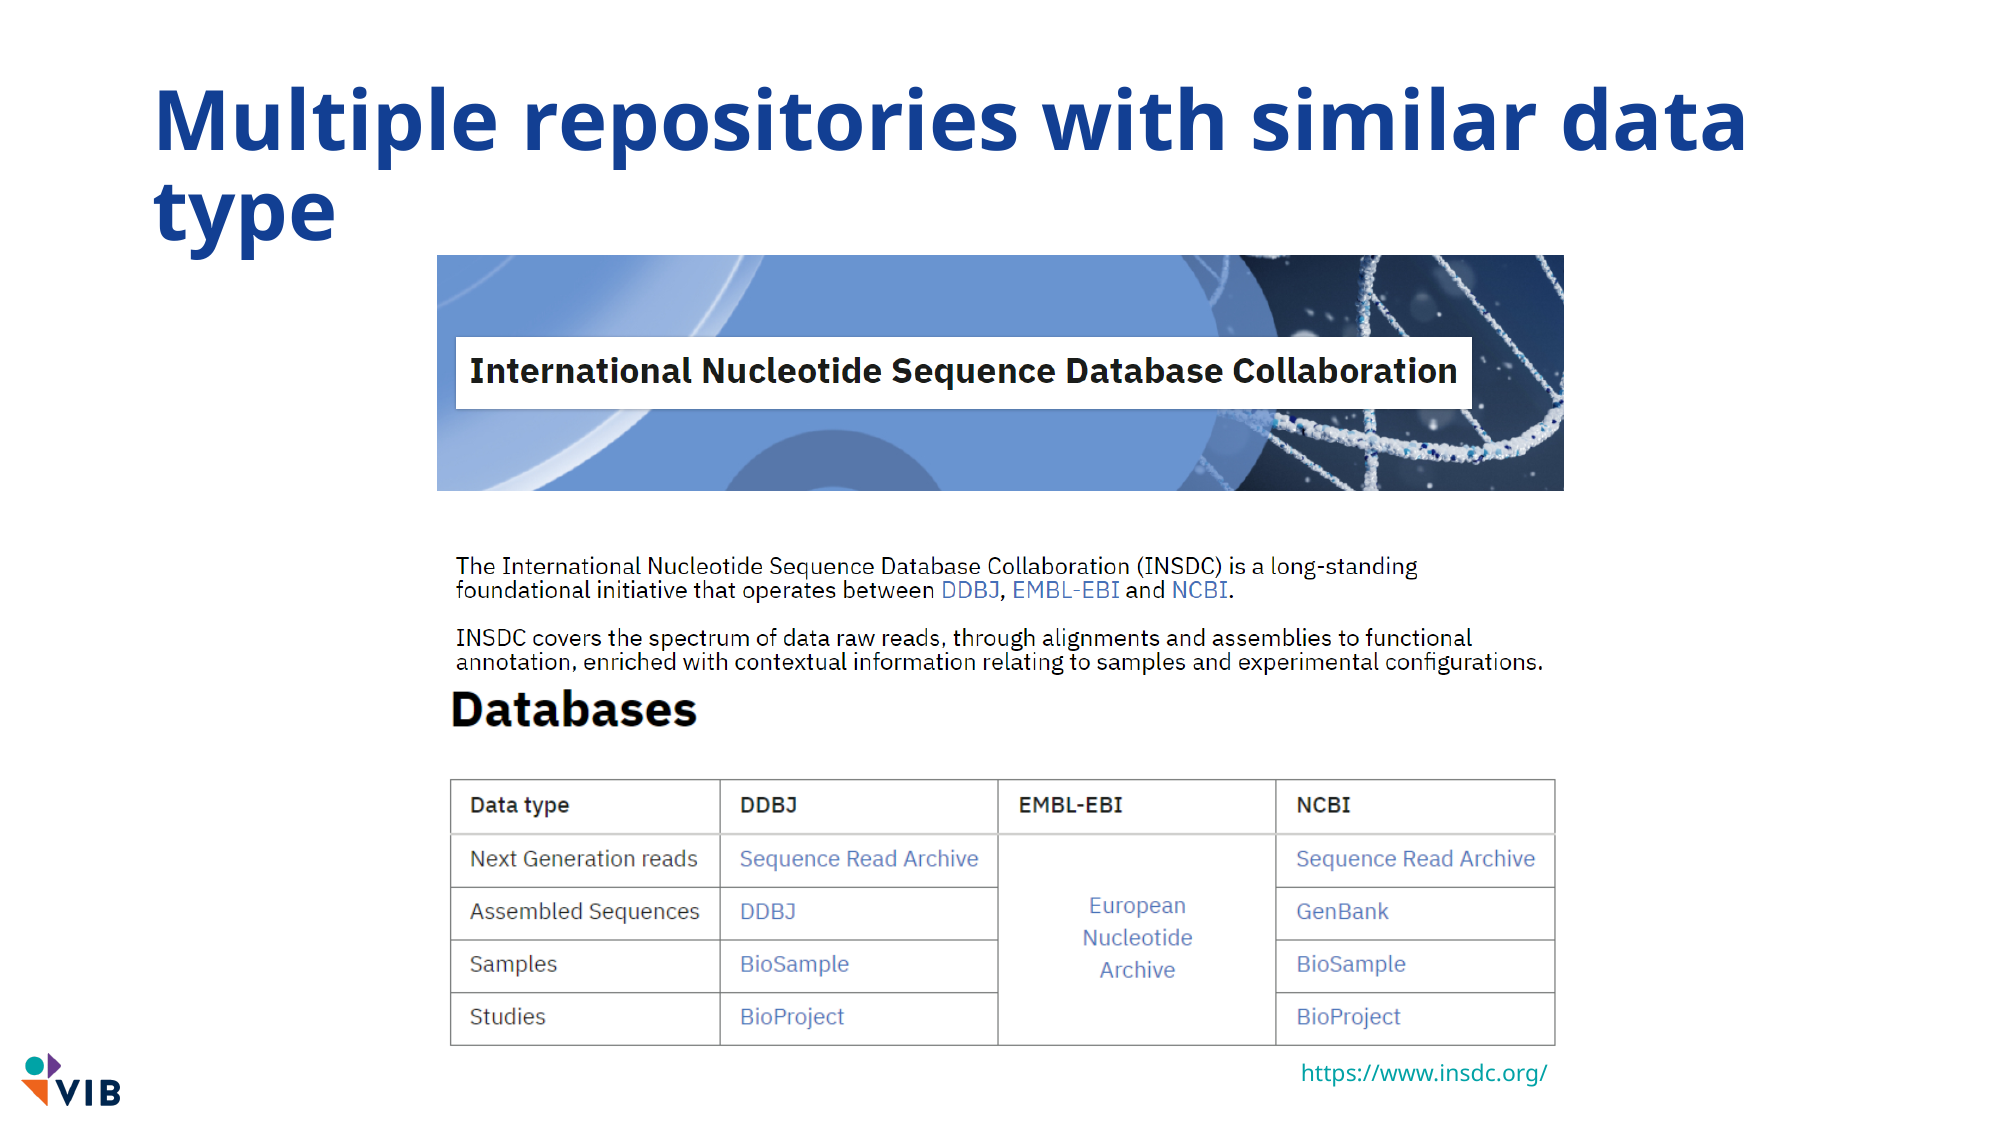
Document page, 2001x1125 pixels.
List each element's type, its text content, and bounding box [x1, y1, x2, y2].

text_box https://www.insdc.org/ [563, 1052, 1563, 1125]
picture [21, 1053, 120, 1106]
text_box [436, 248, 1564, 1052]
title Multiple repositories with similar data type [137, 59, 1863, 278]
